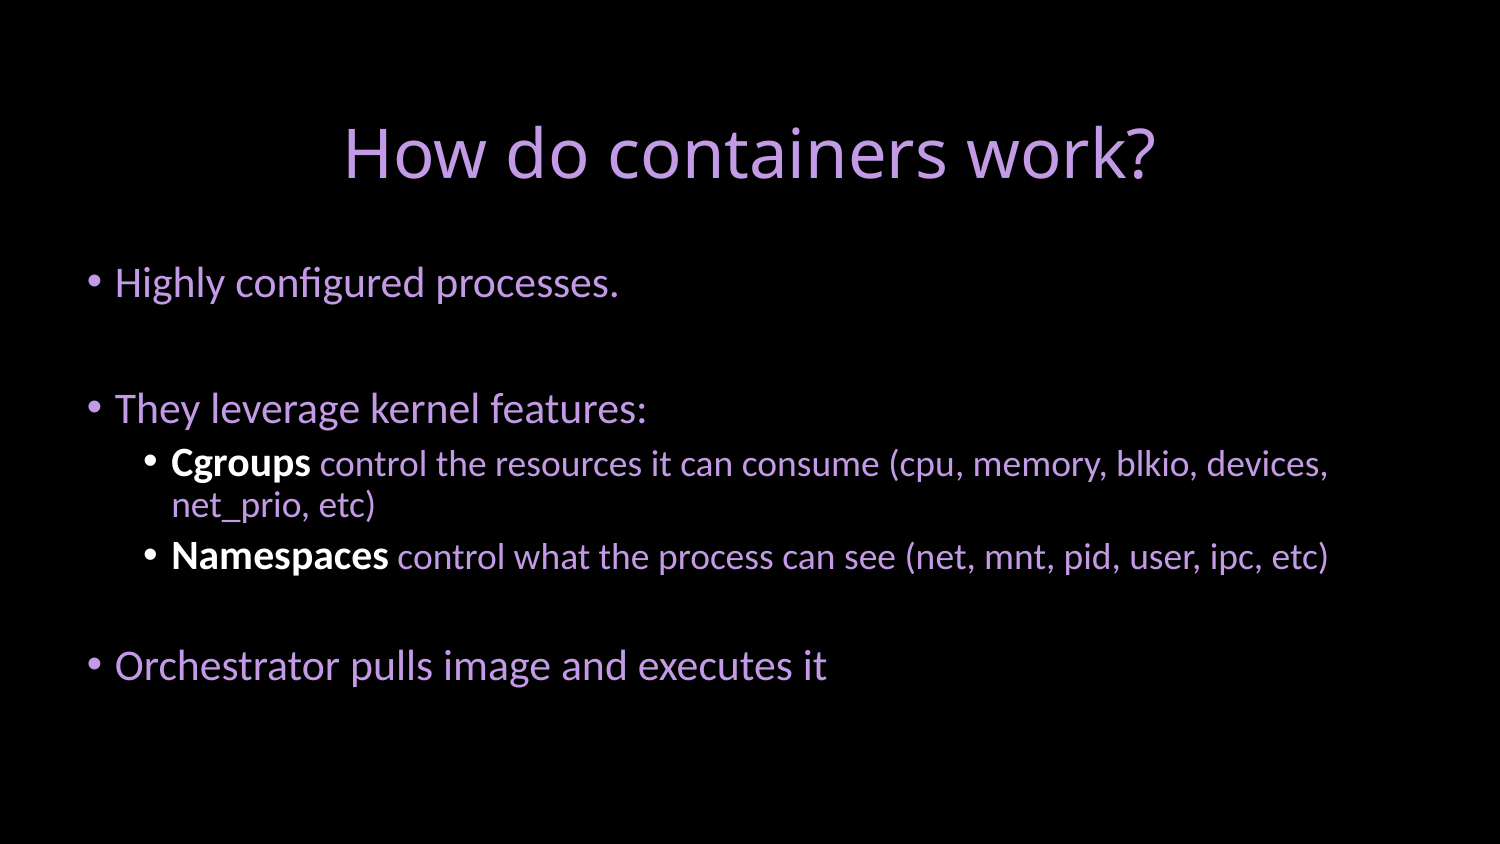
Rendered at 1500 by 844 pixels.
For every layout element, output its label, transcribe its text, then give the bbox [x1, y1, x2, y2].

list Highly configured processes. They leverage kernel features: Cgroups control the resources it can consume (cpu, memory, blkio, devices, net_prio, etc) Namespaces control what the process can see (net, mnt, pid, user, ipc, etc) Orchestrator pulls image and executes it [71, 176, 1428, 461]
title How do containers work? [103, 44, 1397, 176]
